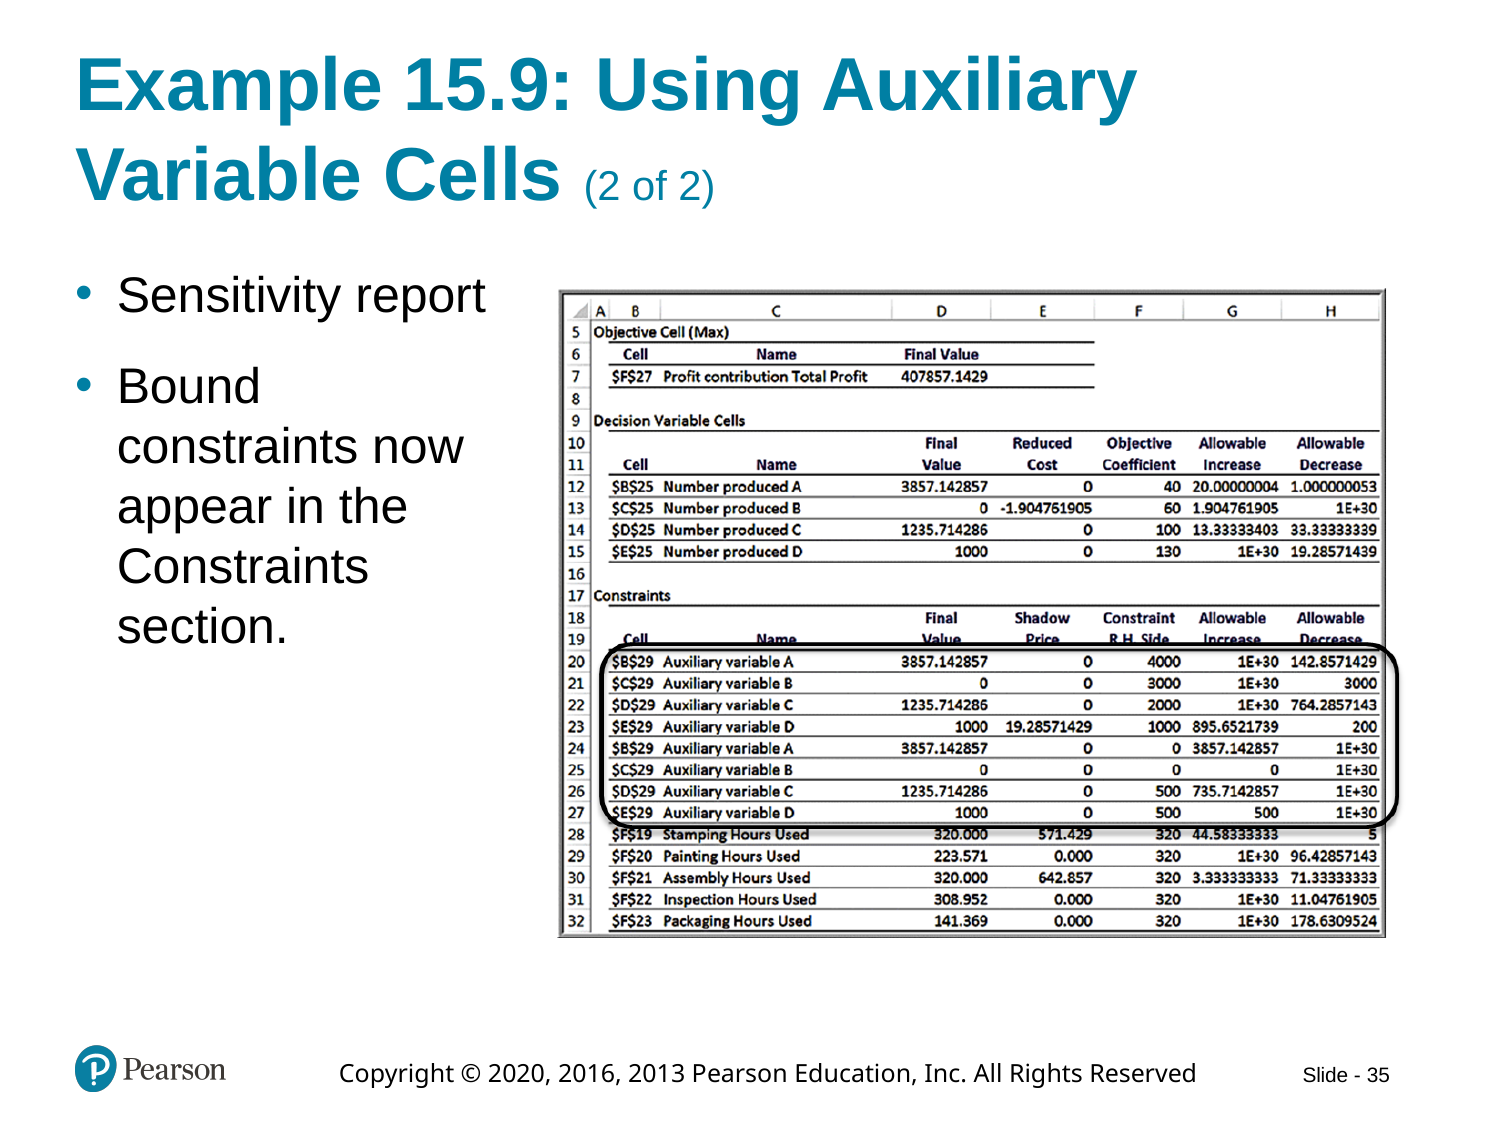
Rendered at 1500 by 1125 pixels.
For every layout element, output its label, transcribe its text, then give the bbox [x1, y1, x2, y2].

picture [83, 1054, 109, 1079]
picture [75, 1045, 90, 1061]
list Sensitivity report Bound constraints now appear in the Constraints section. [75, 262, 498, 705]
title Example 15.9: Using Auxiliary Variable Cells (2 of 2) [75, 35, 1432, 216]
picture [101, 1045, 226, 1092]
picture [557, 288, 1407, 938]
picture [75, 1078, 86, 1092]
